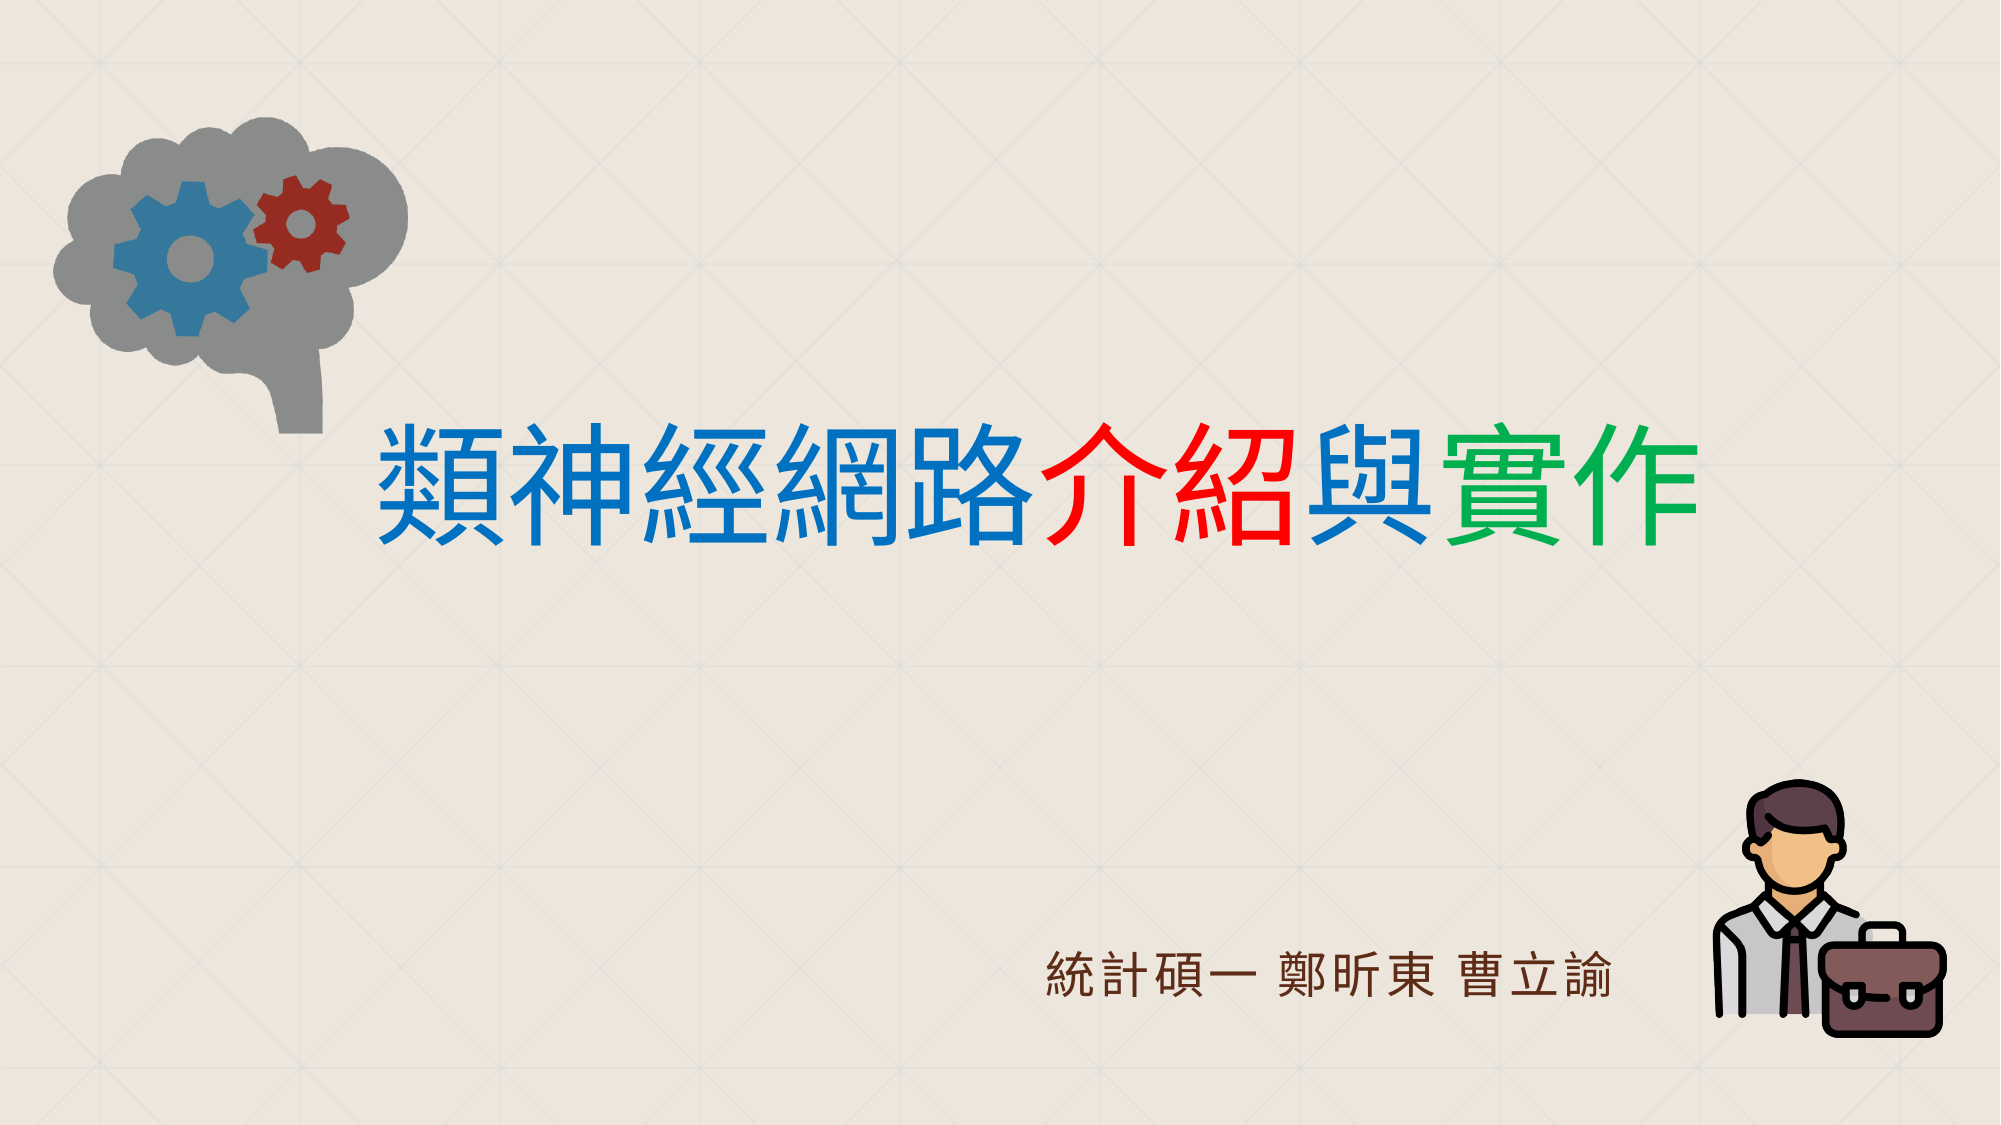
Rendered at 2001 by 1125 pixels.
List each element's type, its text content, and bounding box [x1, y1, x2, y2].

subtitle 統計碩一 鄭昕東 曹立諭 [1030, 943, 1669, 1053]
title 類神經網路介紹與實作 [359, 334, 1885, 571]
picture [1699, 779, 1960, 1039]
picture [52, 97, 409, 453]
